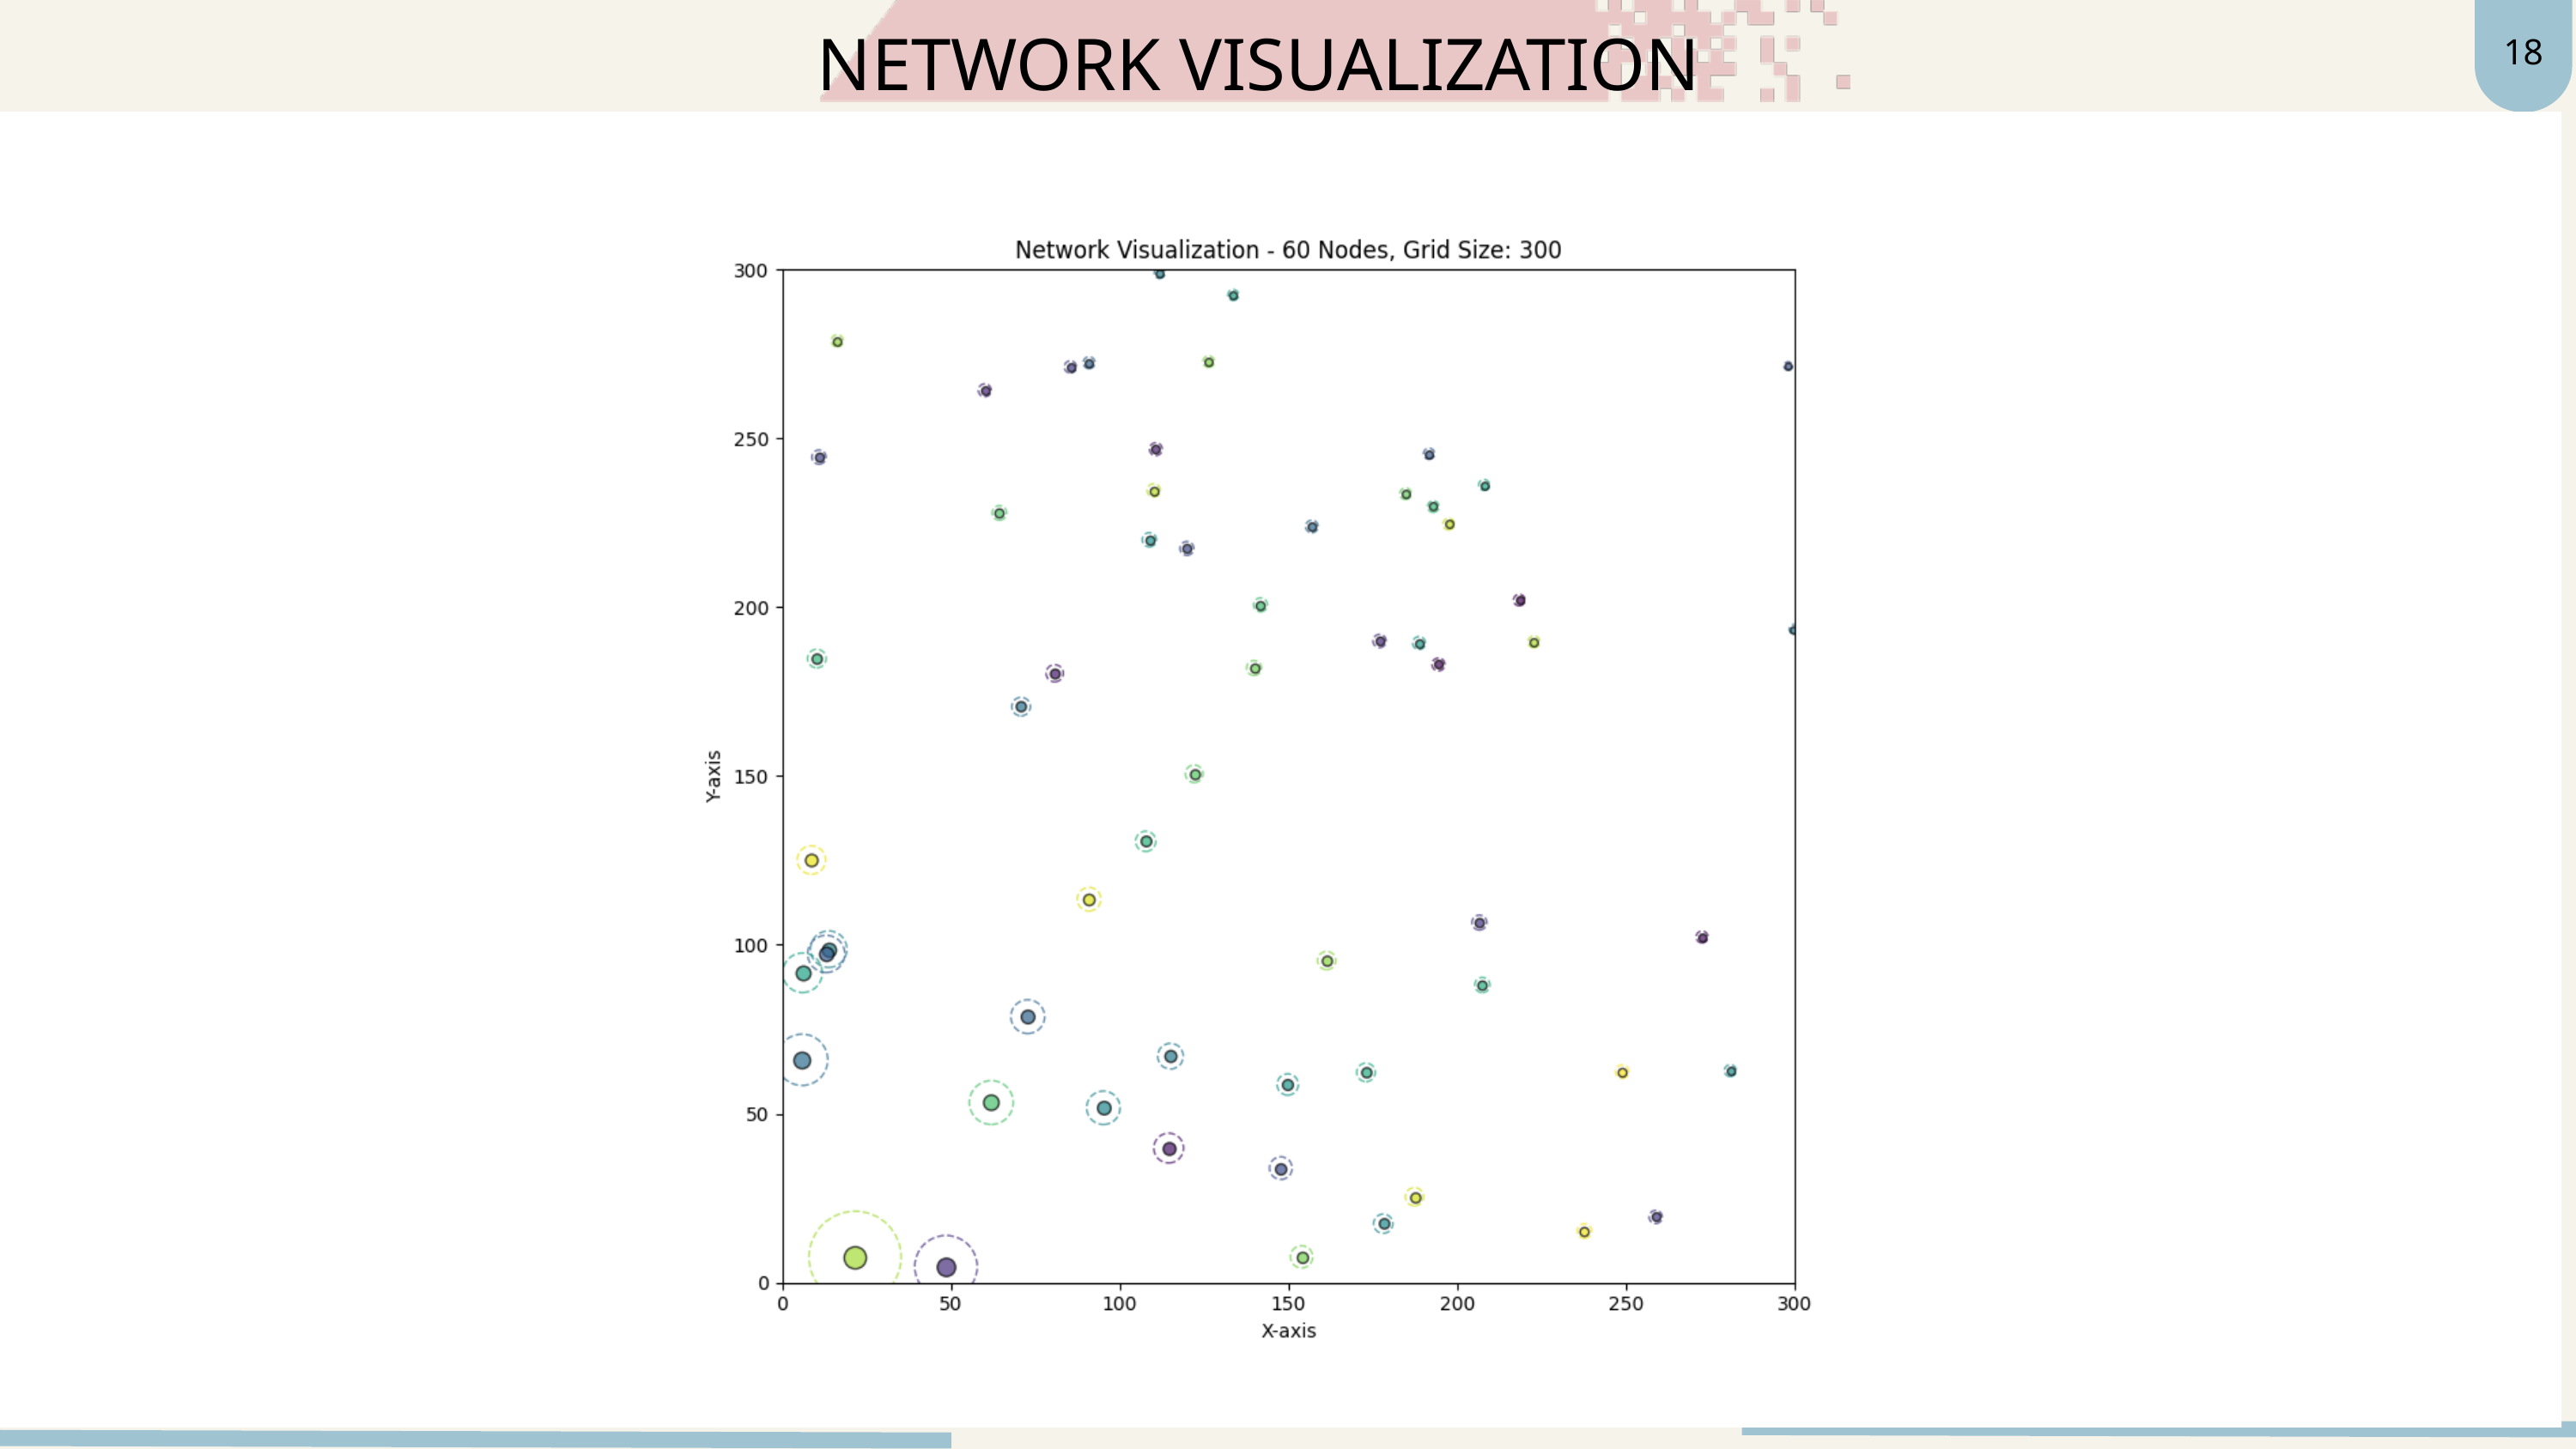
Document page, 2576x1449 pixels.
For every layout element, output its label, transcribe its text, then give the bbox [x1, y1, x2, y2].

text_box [2470, 0, 2576, 113]
text_box [0, 112, 2562, 1428]
text_box NETWORK VISUALIZATION [144, 4, 2373, 106]
text_box [819, 0, 1850, 4]
